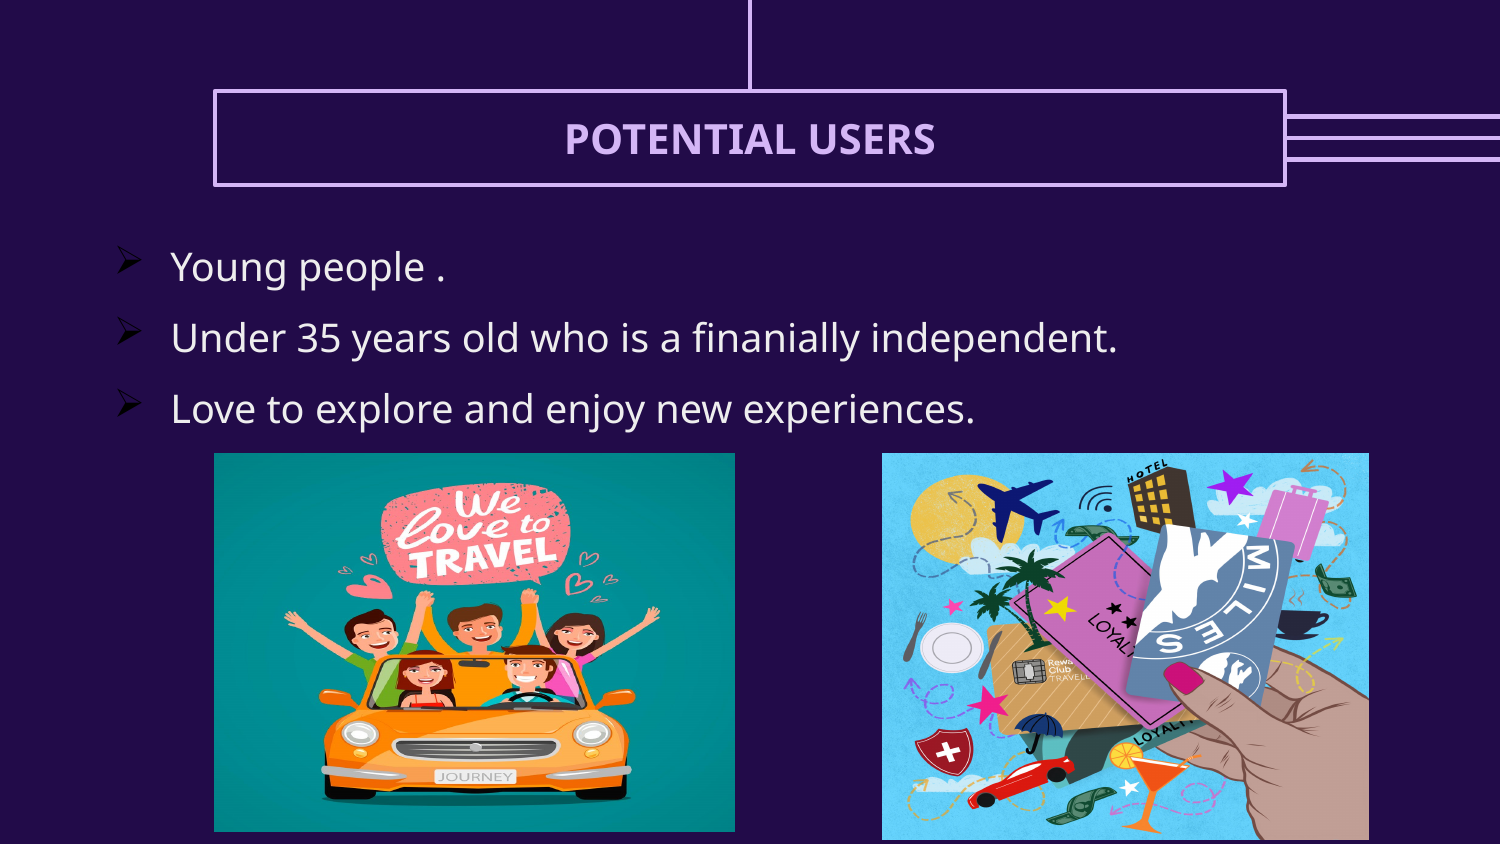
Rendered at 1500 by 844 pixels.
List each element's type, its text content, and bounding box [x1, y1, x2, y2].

picture [882, 453, 1370, 840]
title POTENTIAL USERS [213, 89, 1287, 187]
picture [214, 453, 736, 832]
list Young people . Under 35 years old who is a finanially independent. Love to explore and enjoy new experiences. [99, 202, 1398, 391]
